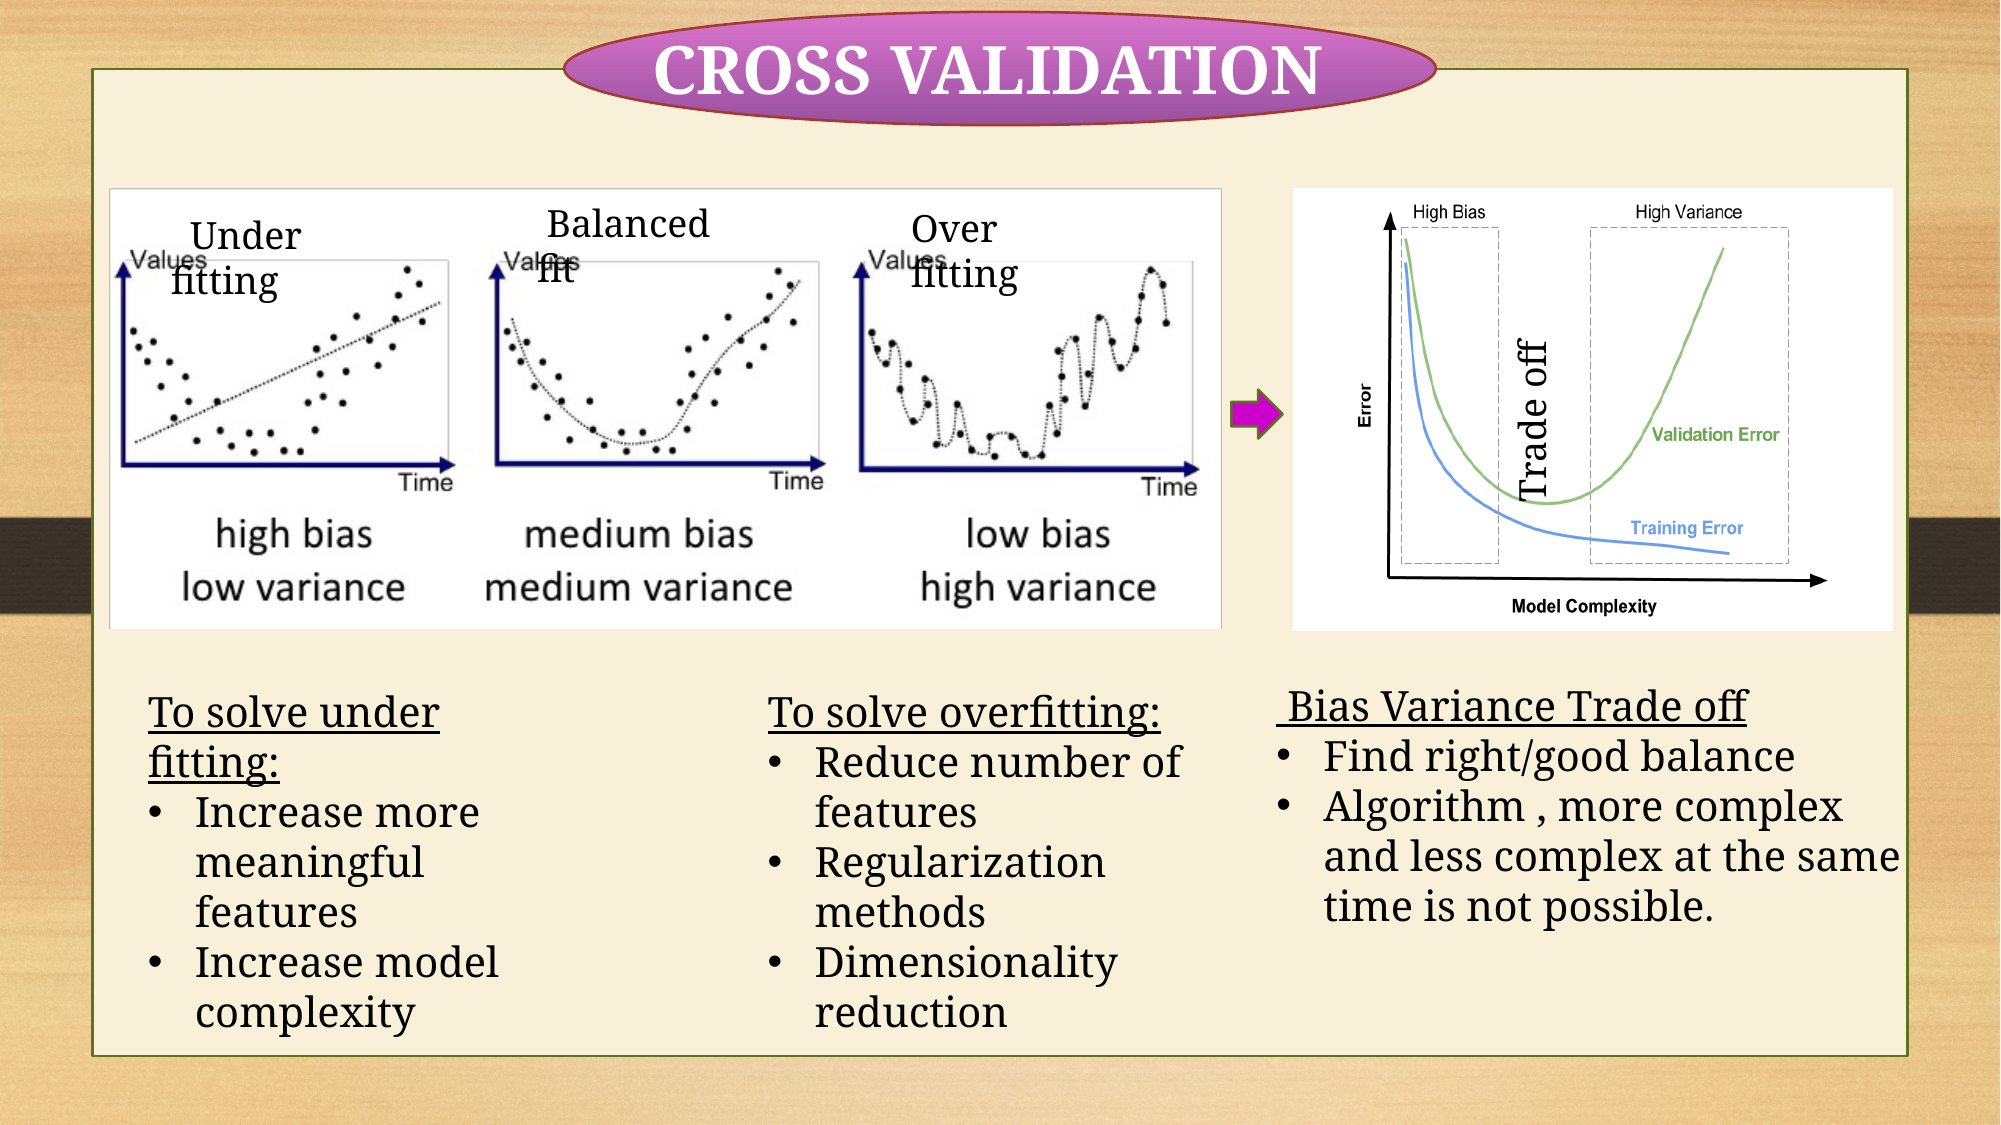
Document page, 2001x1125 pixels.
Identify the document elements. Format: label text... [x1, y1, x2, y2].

text_box ccccccccccc [91, 68, 1909, 1057]
text_box To solve under fitting: Increase more meaningful features Increase model complexity [133, 678, 531, 1044]
text_box CROSS VALIDATION [637, 20, 1549, 116]
text_box [747, 116, 1253, 127]
picture [0, 0, 2001, 1125]
text_box Bias Variance Trade off Find right/good balance Algorithm , more complex and less complex at the same time is not possible. [1261, 671, 1921, 937]
text_box [758, 10, 1242, 20]
text_box [1230, 388, 1284, 440]
text_box [562, 35, 637, 102]
text_box To solve overfitting: Reduce number of features Regularization methods Dimensionality reduction [752, 678, 1249, 1044]
